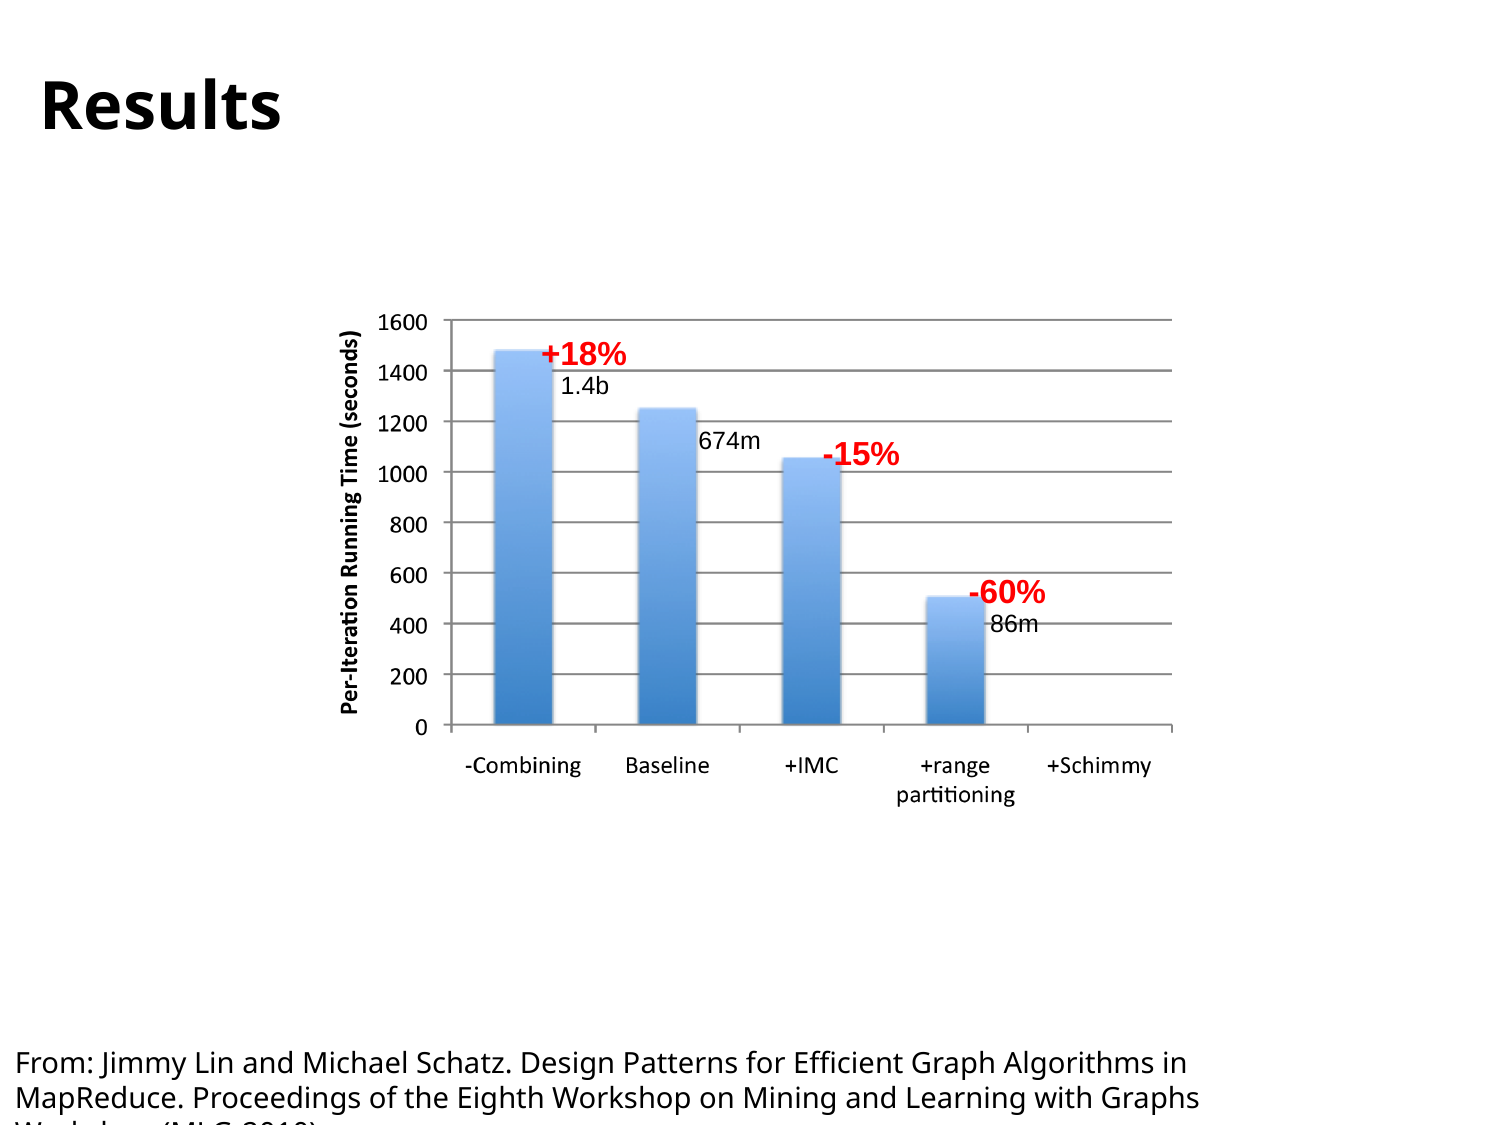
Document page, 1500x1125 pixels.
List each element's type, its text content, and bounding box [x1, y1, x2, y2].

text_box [297, 286, 1203, 839]
title Results [24, 18, 1451, 188]
text_box From: Jimmy Lin and Michael Schatz. Design Patterns for Efficient Graph Algorithms in MapReduce. Proceedings of the Eighth Workshop on Mining and Learning with Graphs Workshop (MLG-2010) [0, 1037, 1238, 1125]
